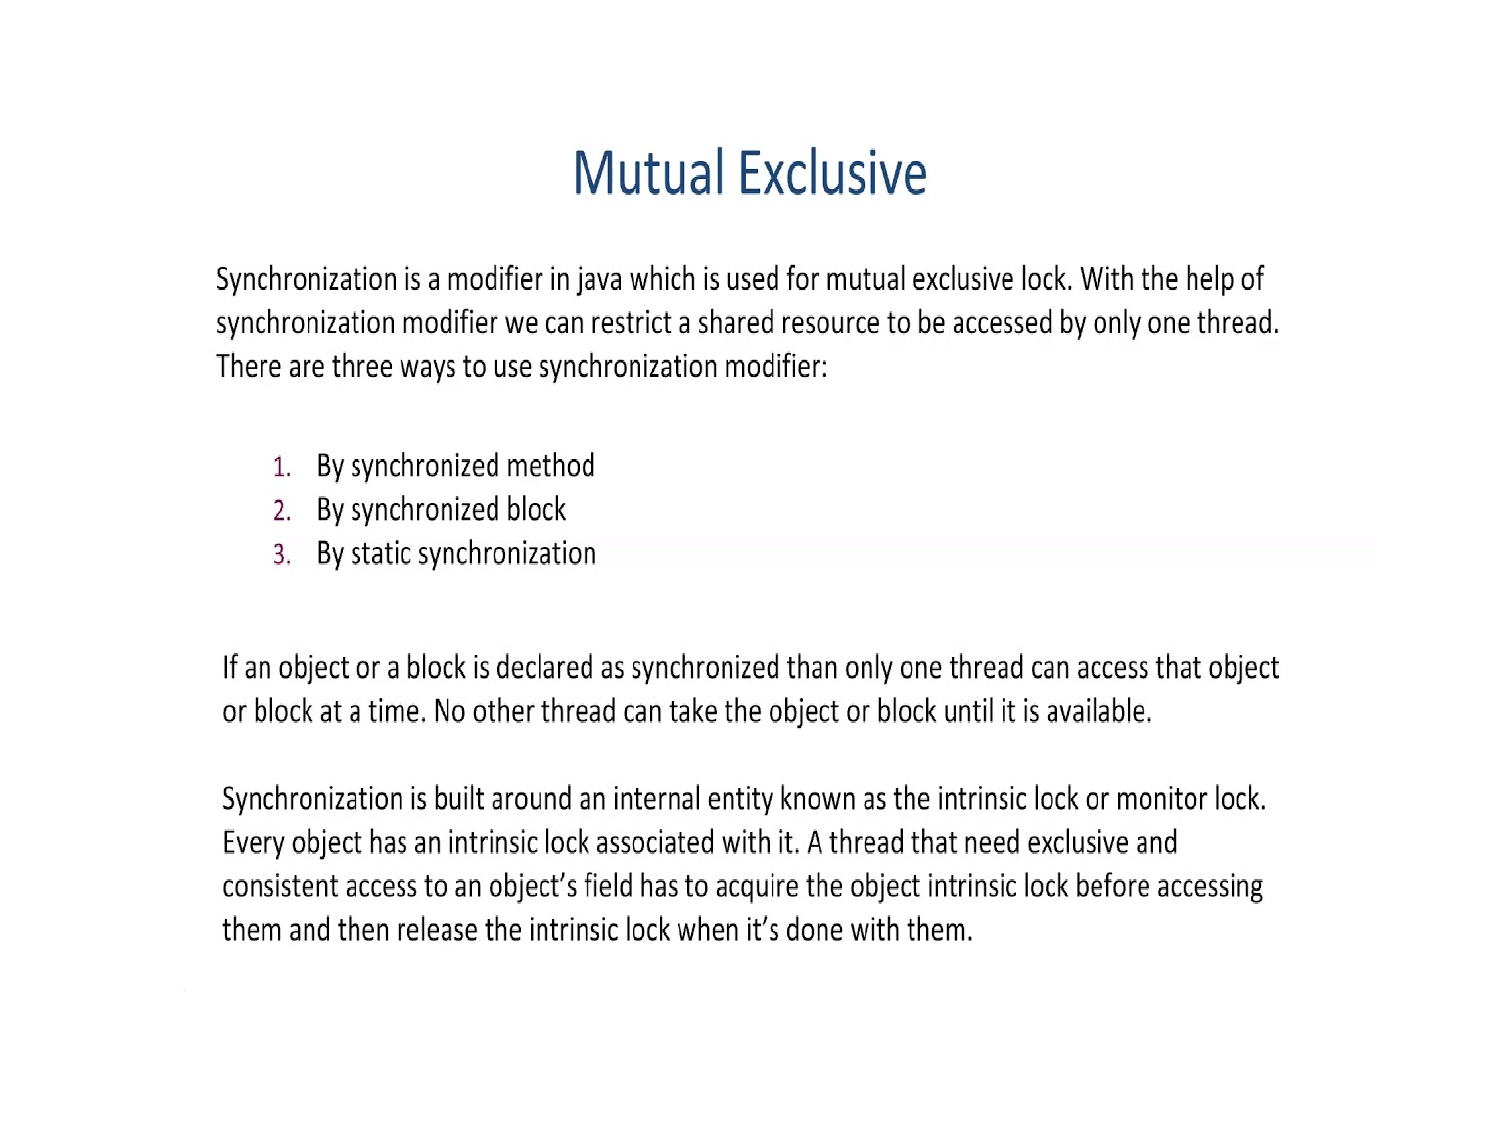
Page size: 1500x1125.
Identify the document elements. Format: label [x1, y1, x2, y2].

picture [123, 100, 1377, 1026]
